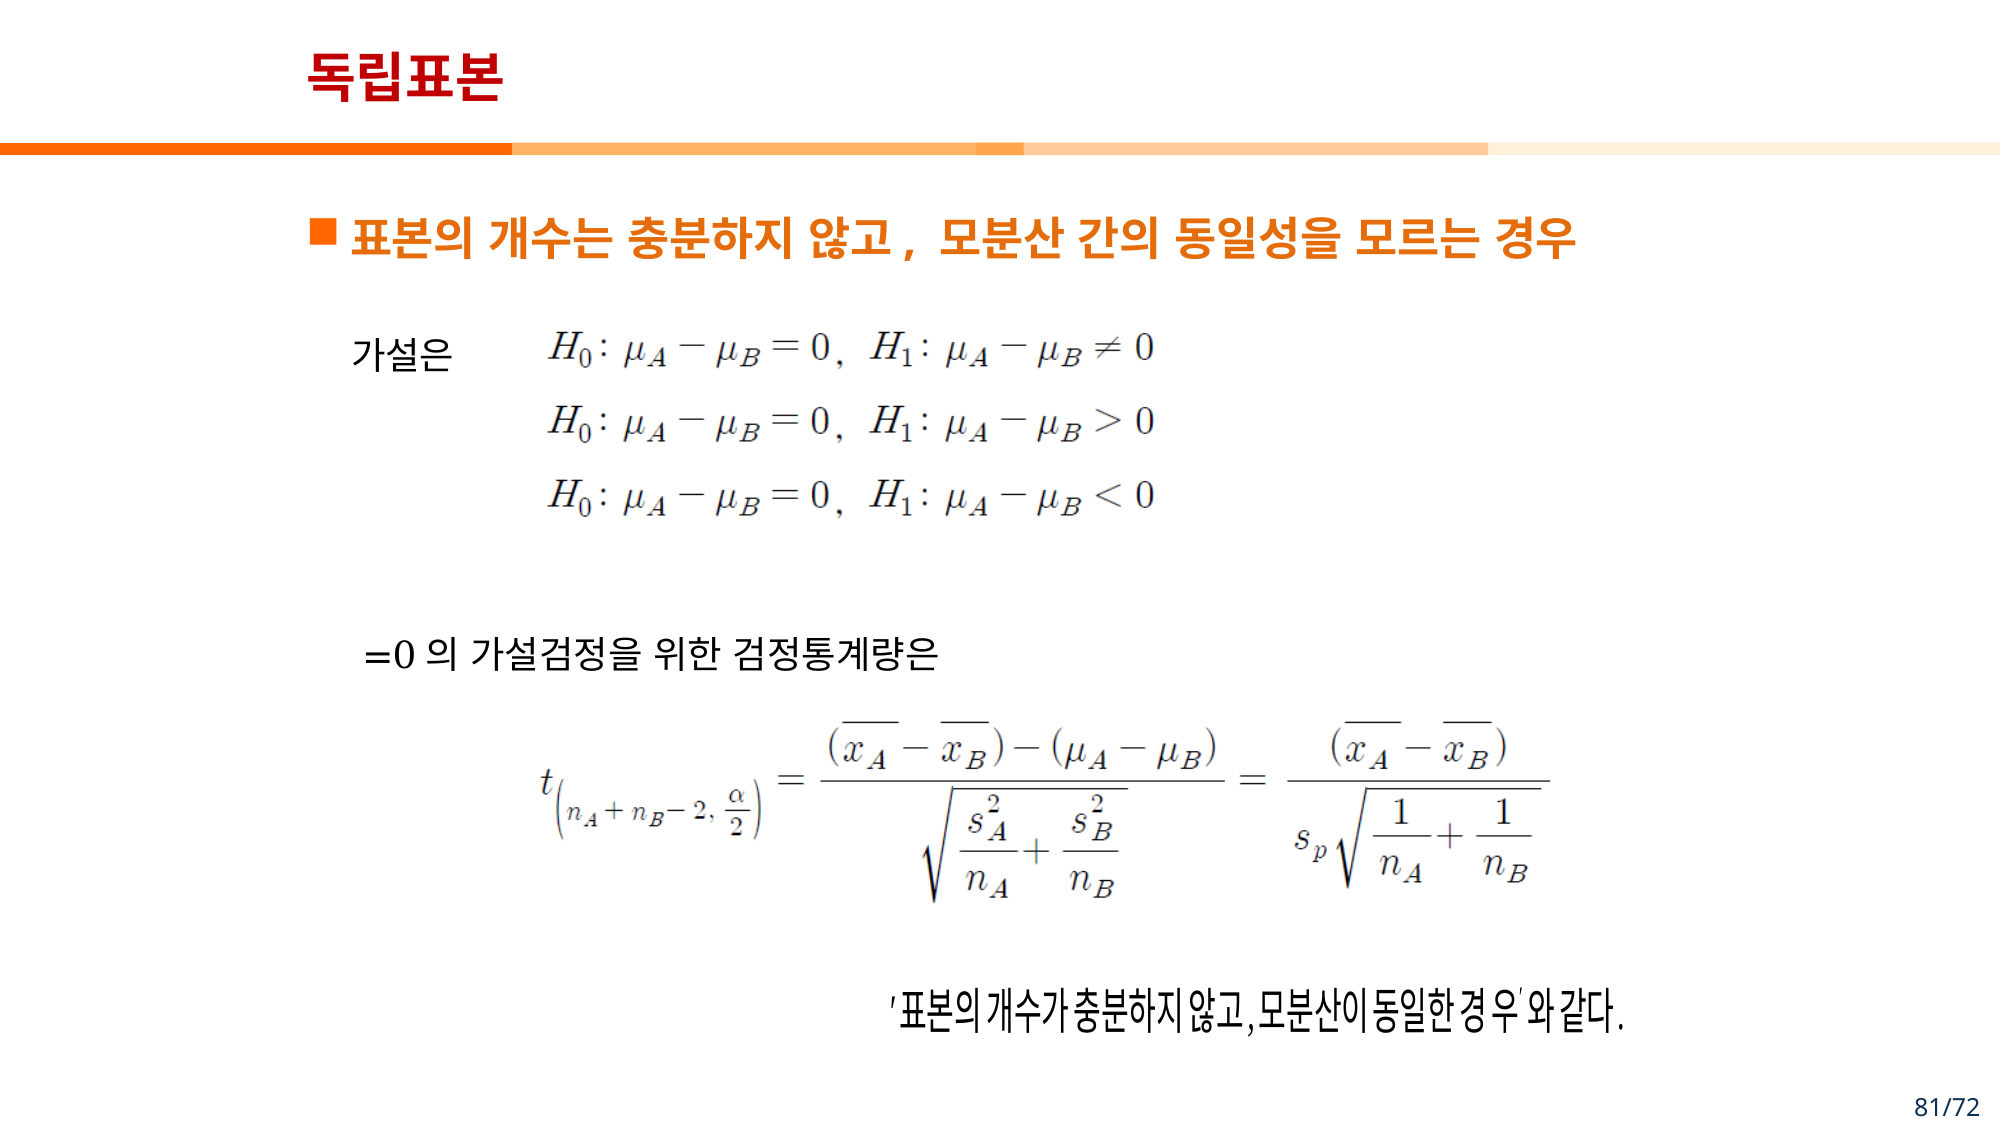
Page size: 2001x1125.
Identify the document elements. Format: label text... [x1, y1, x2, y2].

list 표본의 개수는 충분하지 않고, 모분산 간의 동일성을 모르는 경우 [291, 174, 1709, 277]
text_box 가설은 [336, 311, 499, 385]
picture [503, 307, 1575, 557]
title 독립표본 [291, 31, 1674, 122]
picture [401, 698, 1563, 918]
